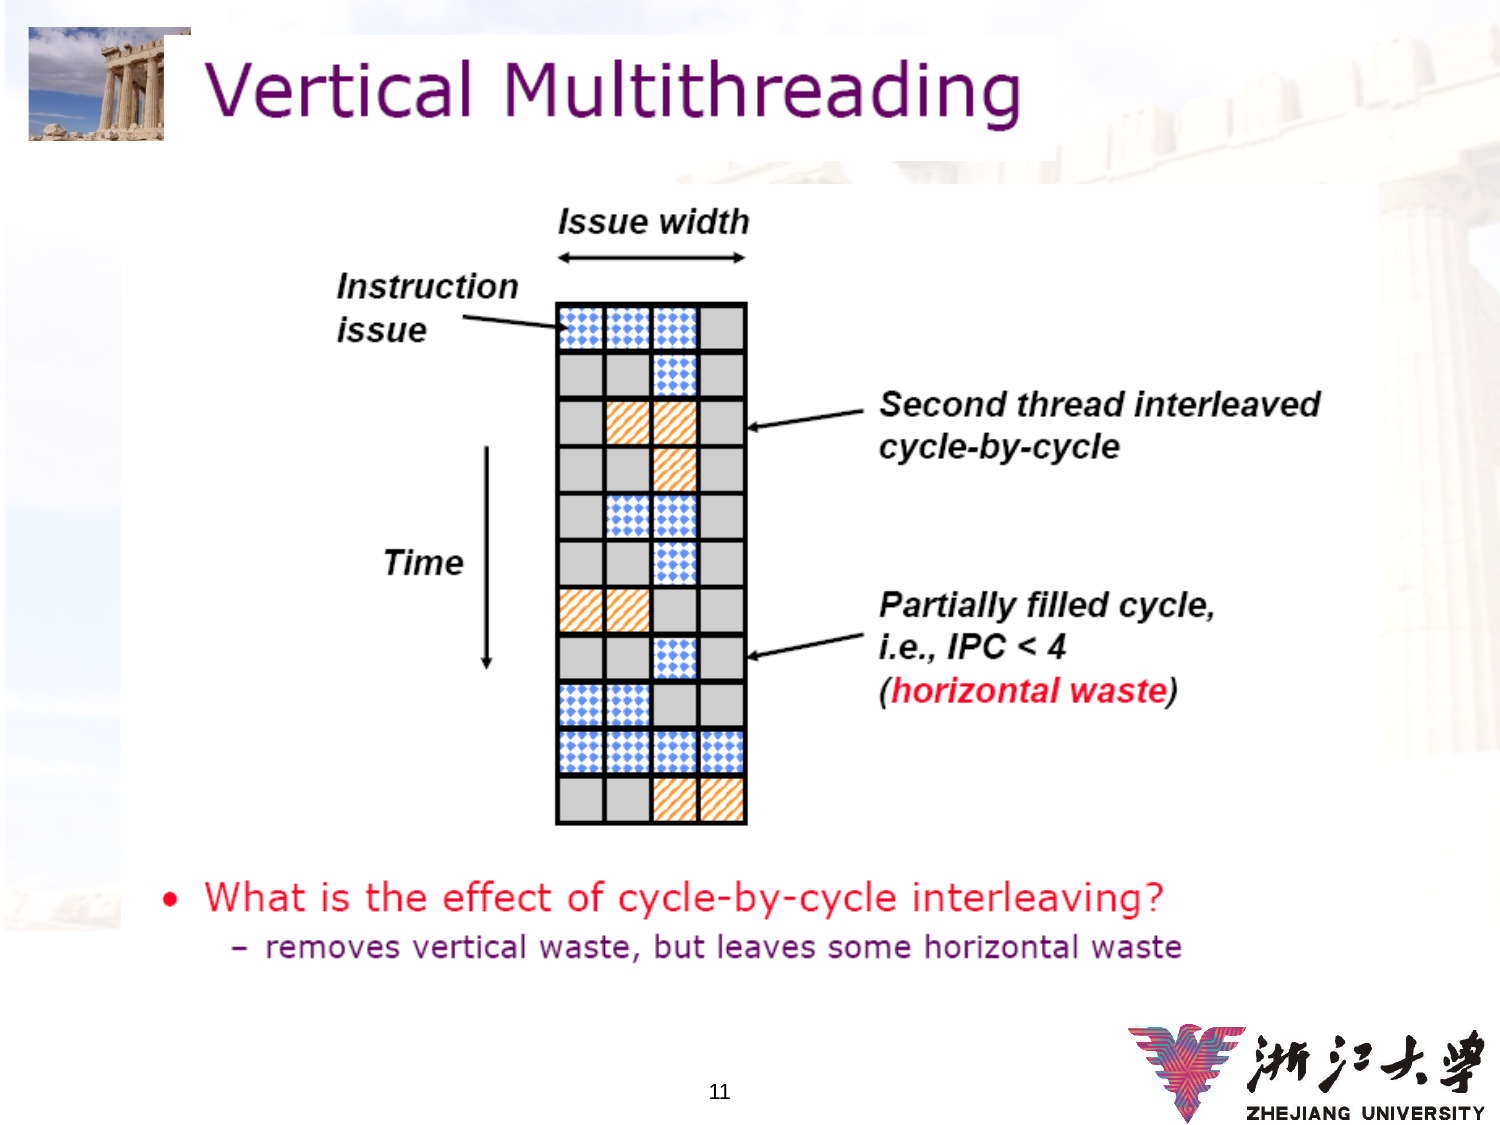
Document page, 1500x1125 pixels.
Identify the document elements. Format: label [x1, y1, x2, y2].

title [163, 34, 1057, 162]
list [120, 184, 1380, 972]
picture [0, 0, 1500, 1125]
